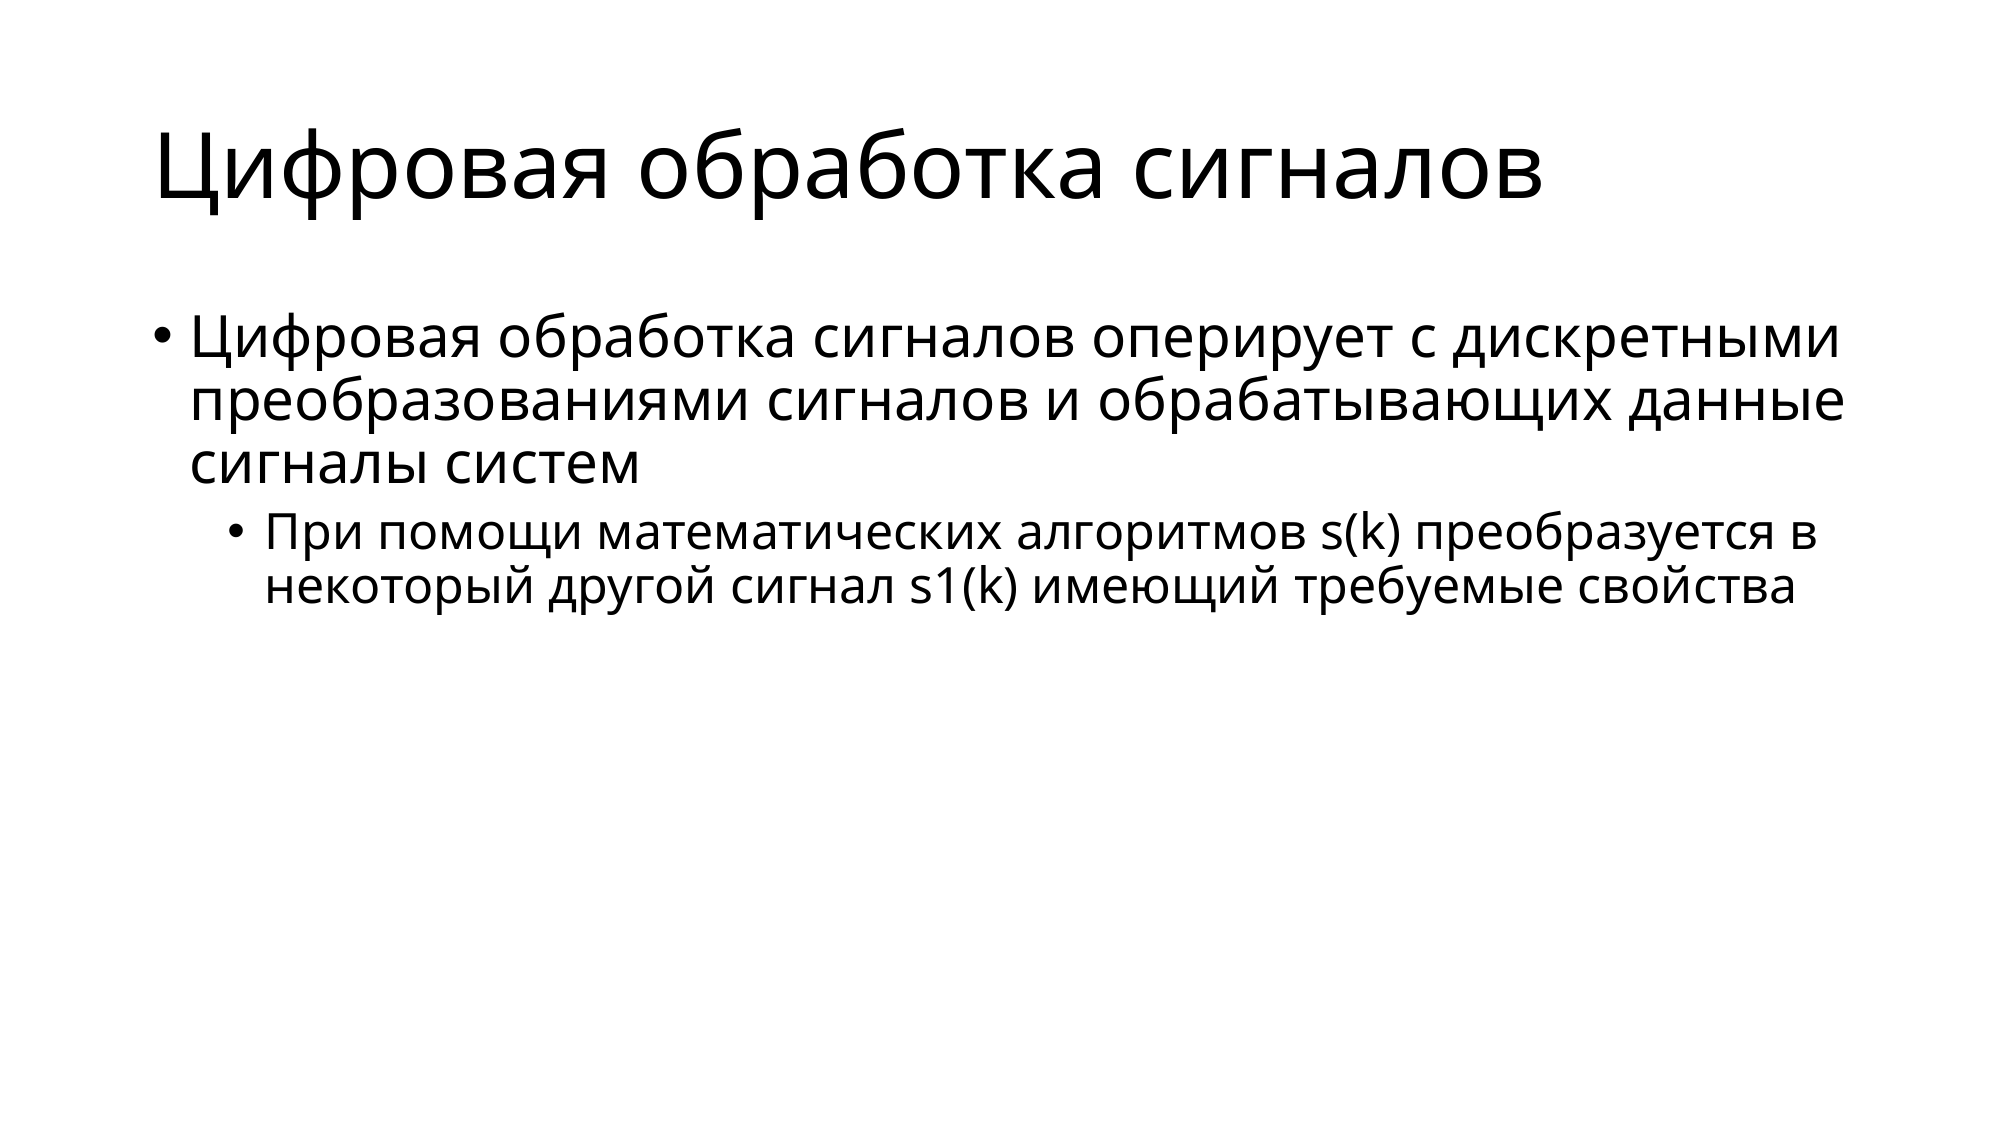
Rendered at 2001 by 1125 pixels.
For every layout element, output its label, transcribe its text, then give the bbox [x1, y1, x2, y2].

list Цифровая обработка сигналов оперирует с дискретными преобразованиями сигналов и обрабатывающих данные сигналы систем При помощи математических алгоритмов s(k) преобразуется в некоторый другой сигнал s1(k) имеющий требуемые свойства [137, 299, 1863, 1014]
title Цифровая обработка сигналов [137, 59, 1863, 278]
